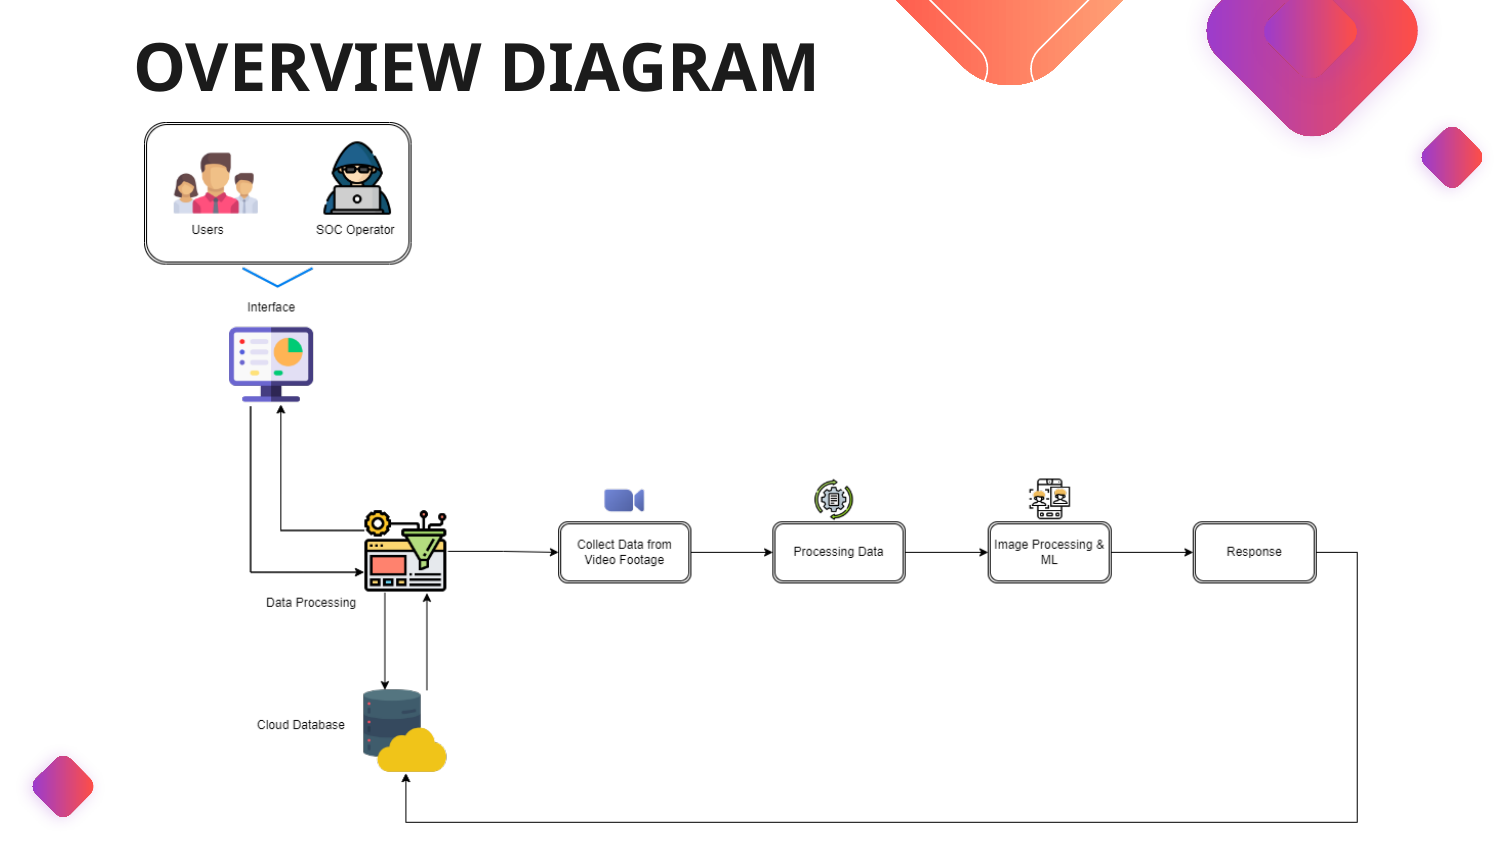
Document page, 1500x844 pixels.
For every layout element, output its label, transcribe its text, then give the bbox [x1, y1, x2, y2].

title OVERVIEW DIAGRAM [118, 9, 1382, 104]
picture [144, 122, 1368, 833]
